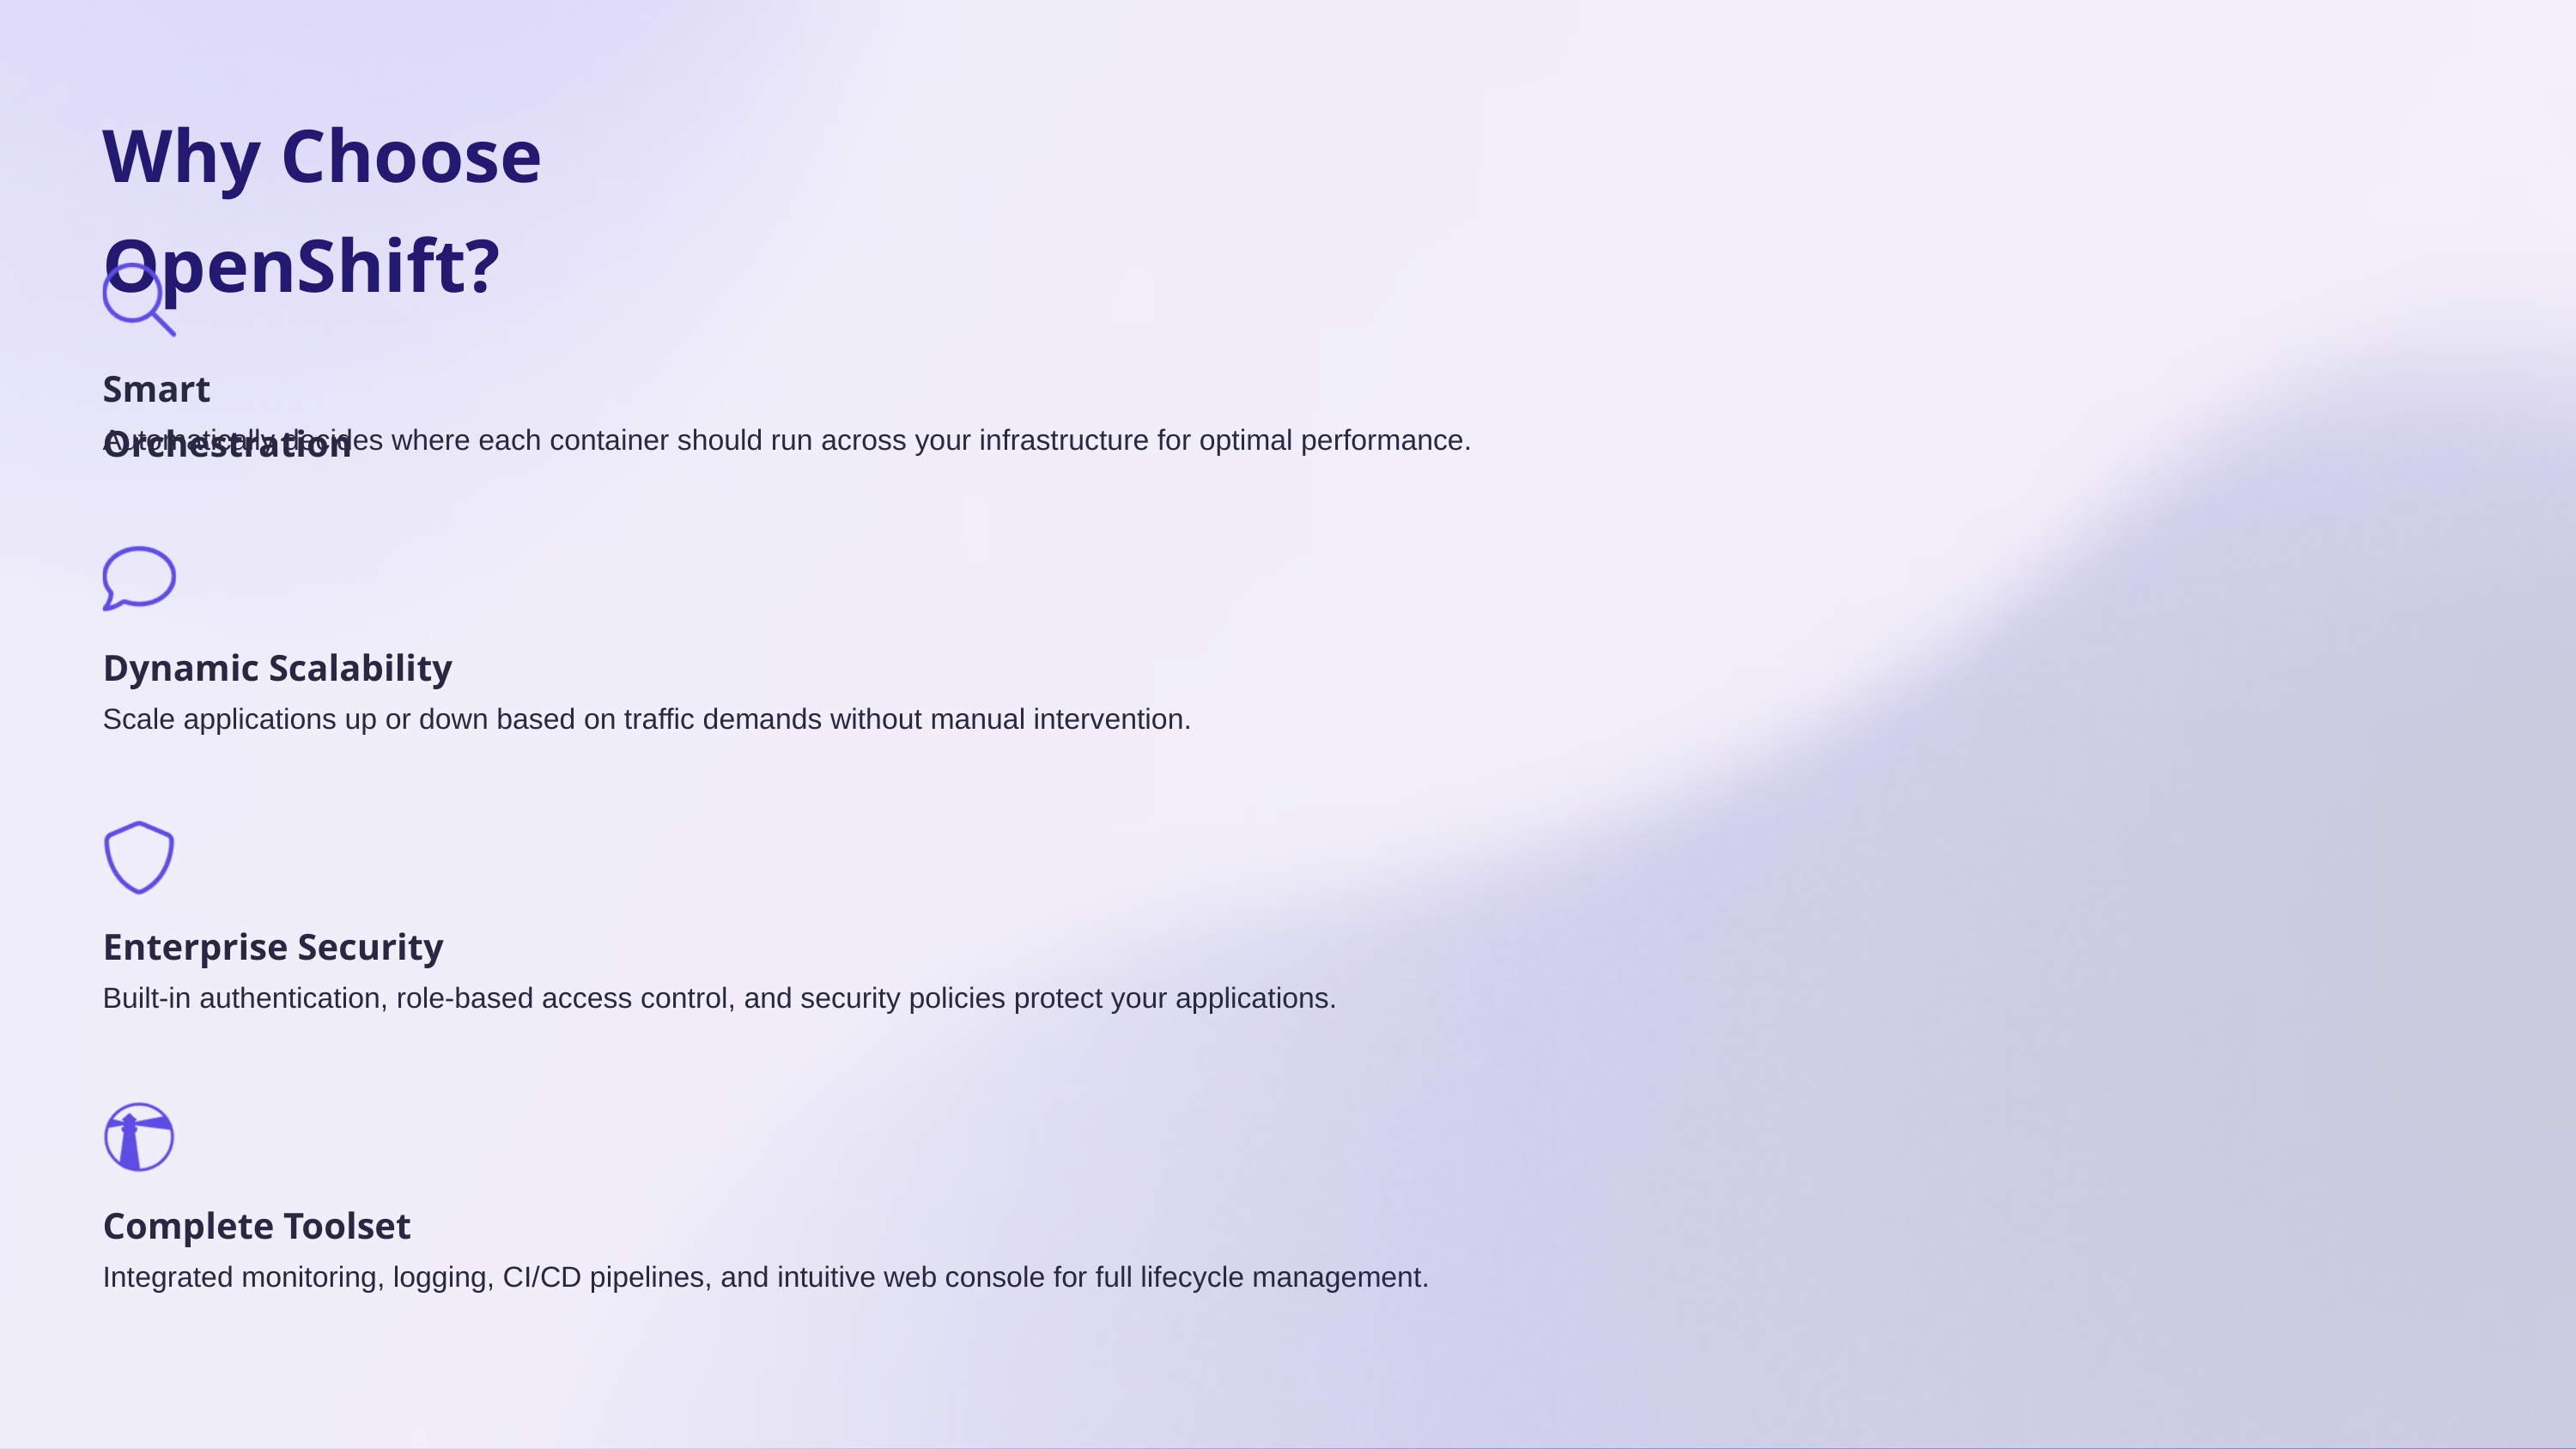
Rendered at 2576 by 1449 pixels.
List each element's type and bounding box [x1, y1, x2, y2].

text_box [102, 821, 177, 895]
text_box [0, 0, 2576, 1449]
text_box [102, 1100, 177, 1174]
text_box [102, 542, 177, 616]
text_box [102, 263, 177, 337]
